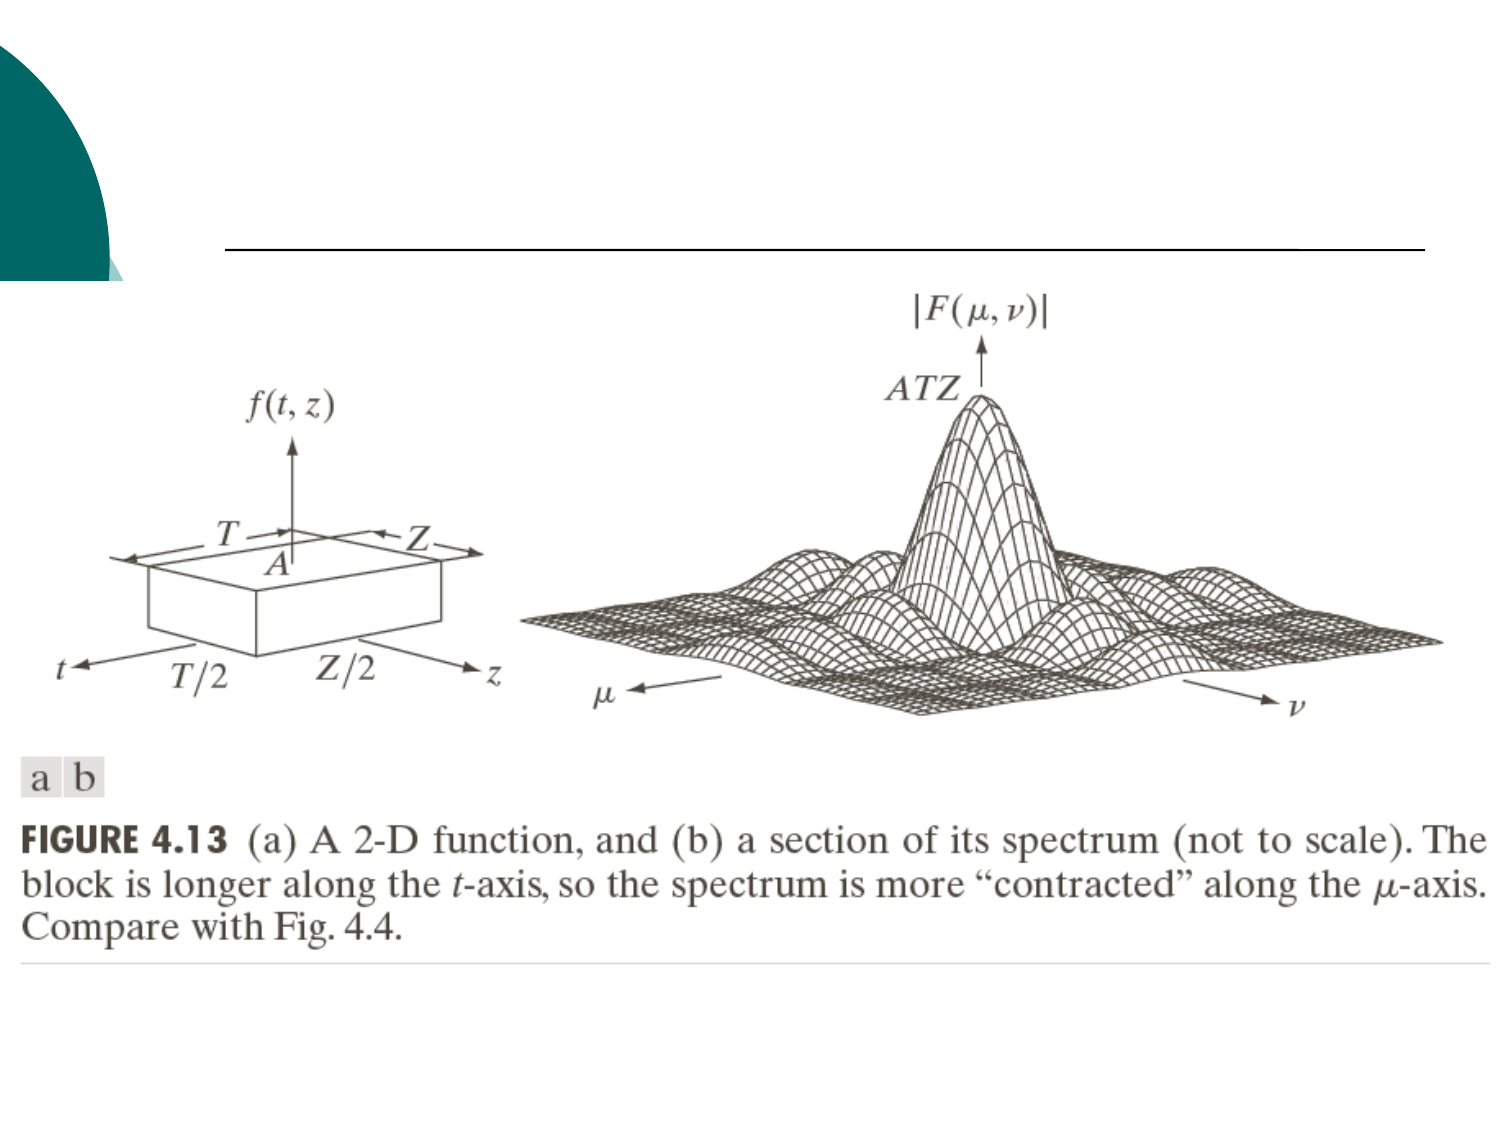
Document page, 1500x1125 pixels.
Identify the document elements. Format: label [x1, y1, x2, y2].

text_box [736, 567, 1259, 713]
picture [0, 281, 1500, 977]
